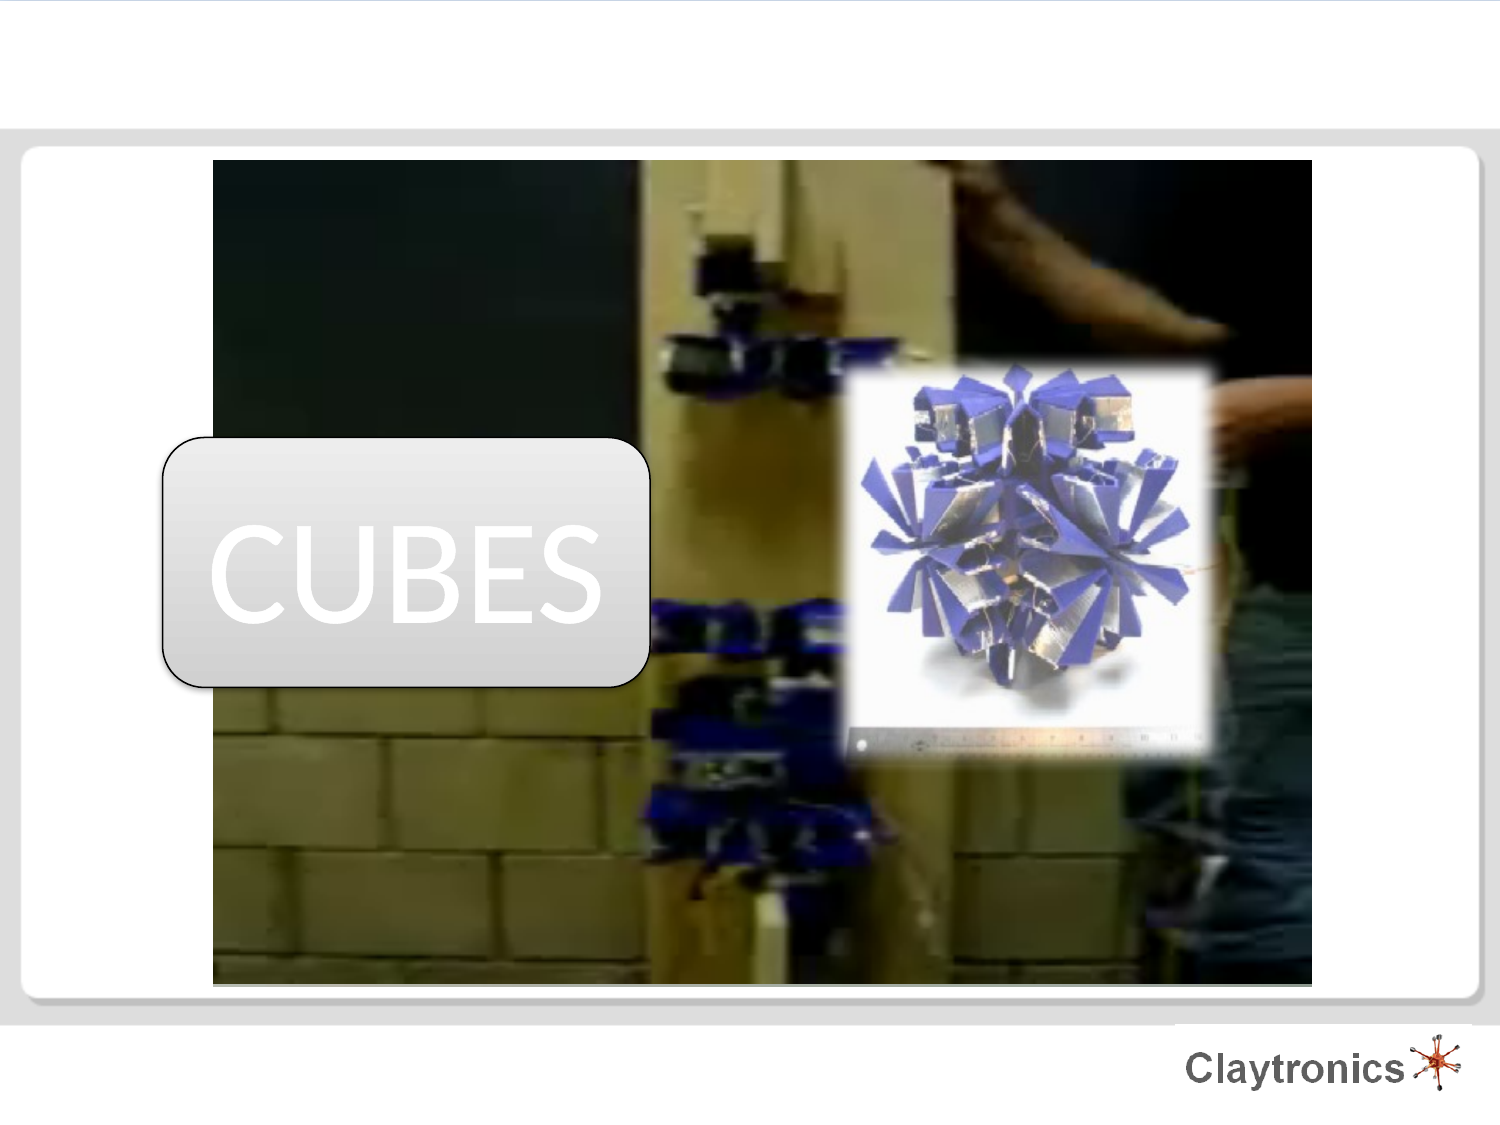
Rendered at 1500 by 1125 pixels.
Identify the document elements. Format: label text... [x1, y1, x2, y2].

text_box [212, 159, 1313, 985]
text_box CUBES [161, 436, 206, 689]
picture [0, 0, 1500, 1125]
